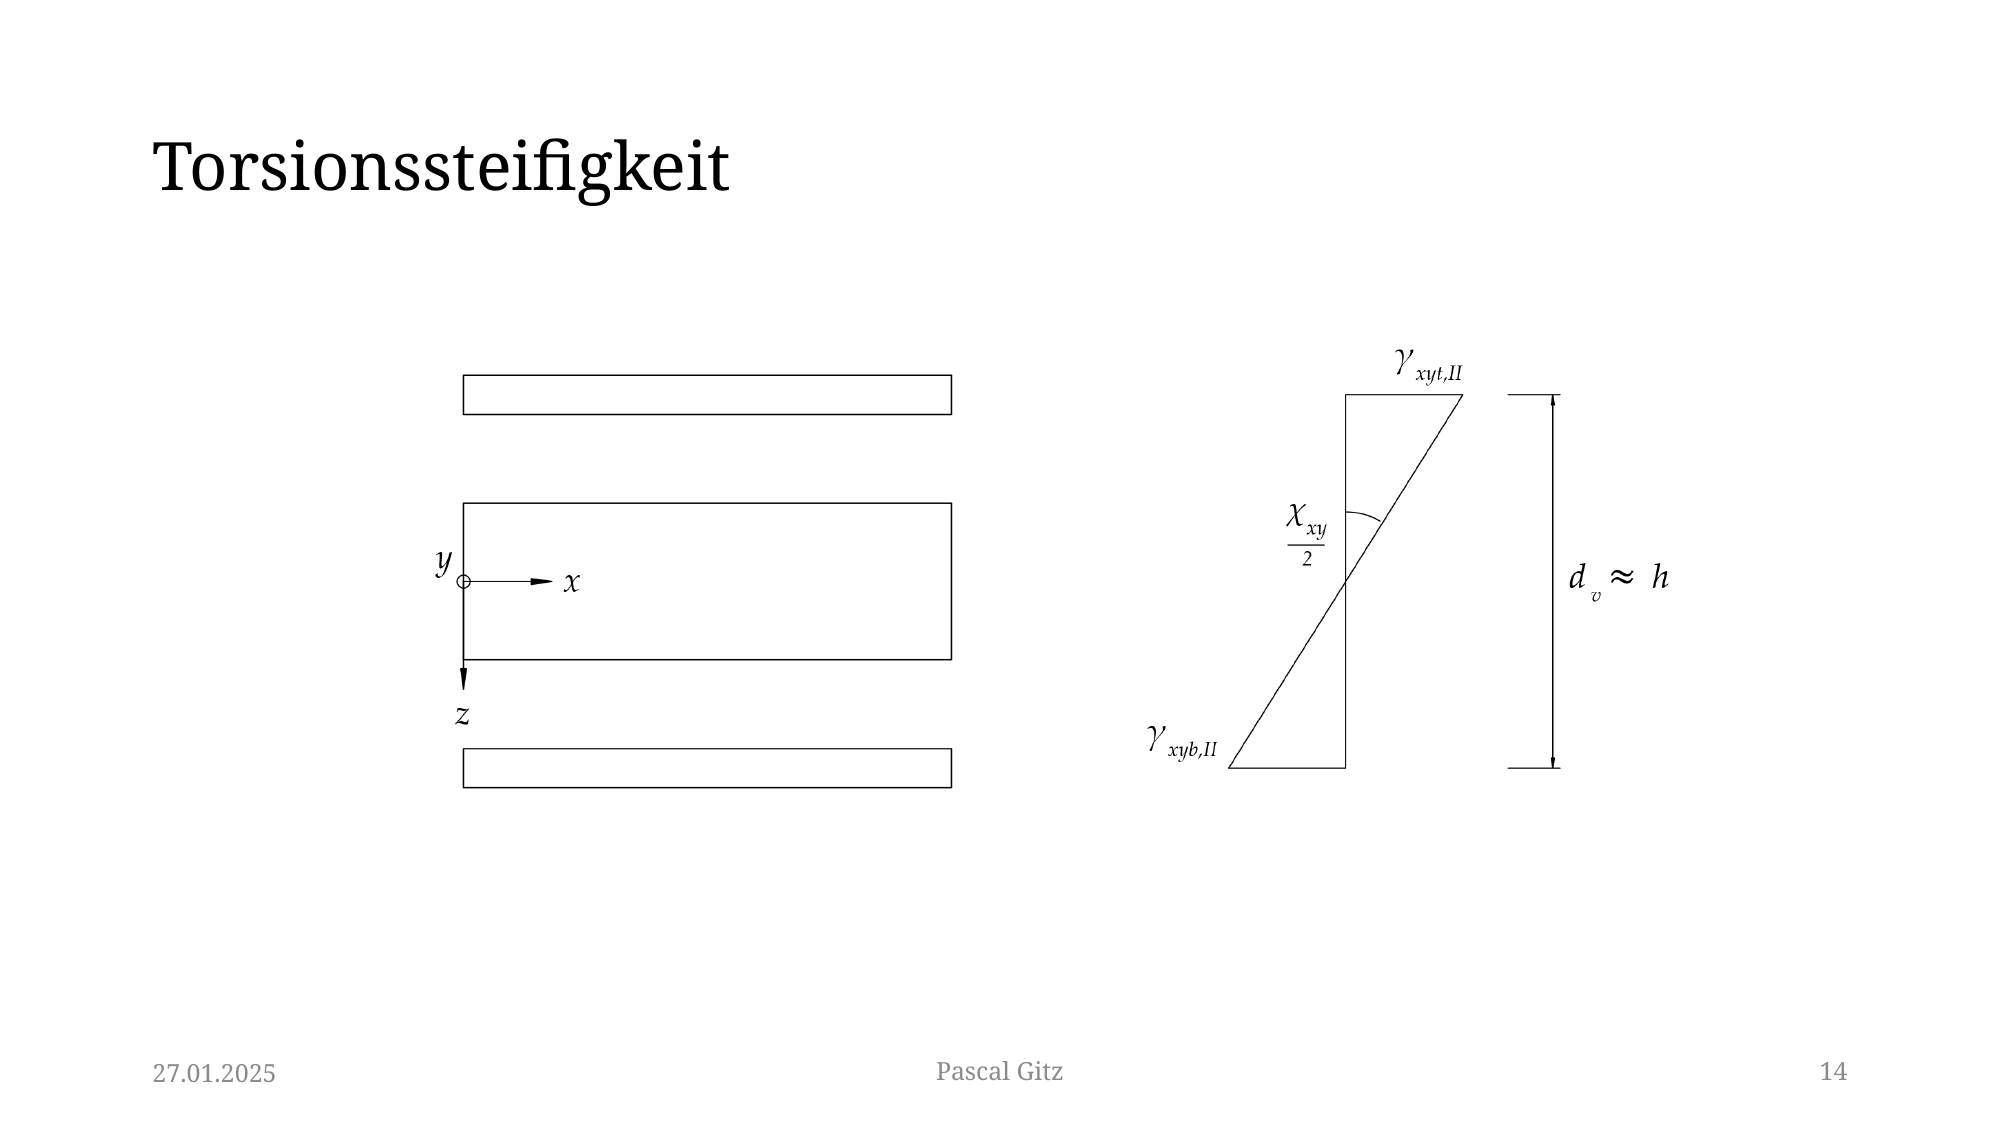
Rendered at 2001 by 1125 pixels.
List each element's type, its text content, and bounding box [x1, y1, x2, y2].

title Torsionssteifigkeit [137, 59, 1863, 278]
picture [268, 318, 1732, 807]
slide_number 14 [1412, 1042, 1863, 1103]
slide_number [137, 1042, 588, 1103]
footer Pascal Gitz [662, 1042, 1338, 1103]
